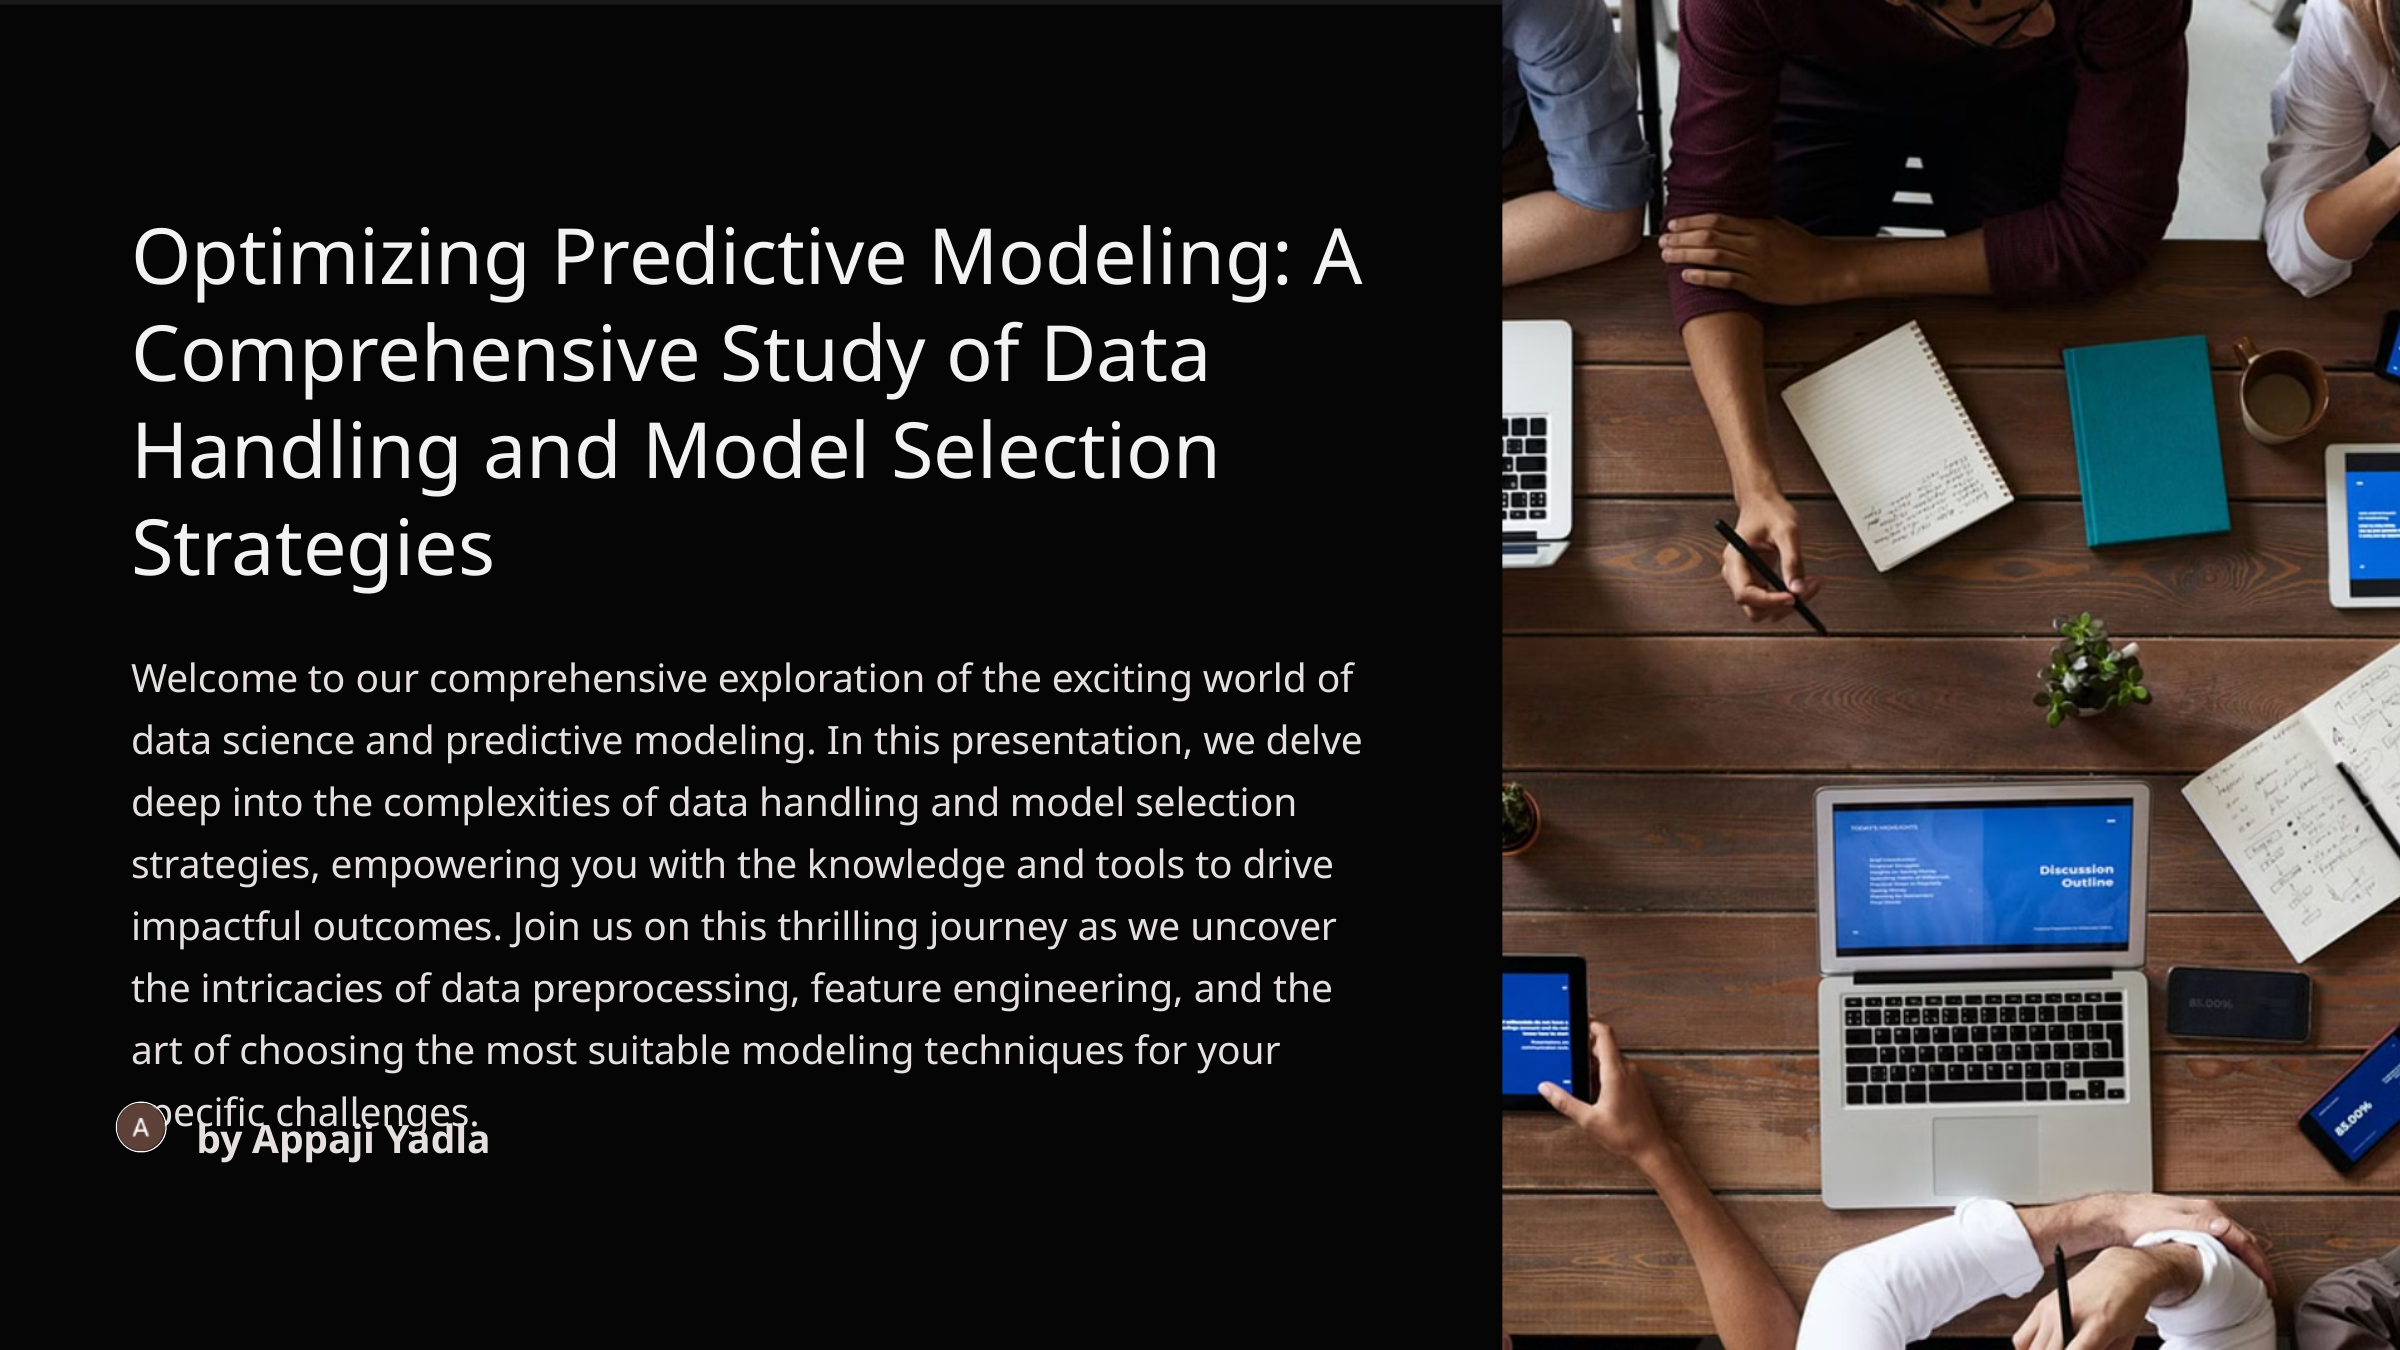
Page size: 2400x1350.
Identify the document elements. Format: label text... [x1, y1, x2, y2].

text_box by Appaji Yadla [181, 1099, 449, 1155]
text_box Optimizing Predictive Modeling: A Comprehensive Study of Data Handling and Model Selection Strategies [116, 195, 1384, 584]
picture [117, 1103, 165, 1151]
text_box [0, 4, 1501, 1350]
text_box Welcome to our comprehensive exploration of the exciting world of data science and predictive modeling. In this presentation, we delve deep into the complexities of data handling and model selection strategies, empowering you with the knowledge and tools to drive impactful outcomes. Join us on this thrilling journey as we uncover the intricacies of data preprocessing, feature engineering, and the art of choosing the most suitable modeling techniques for your specific challenges. [116, 630, 1384, 1065]
picture [1501, 0, 2400, 1350]
text_box [0, 0, 1501, 4]
